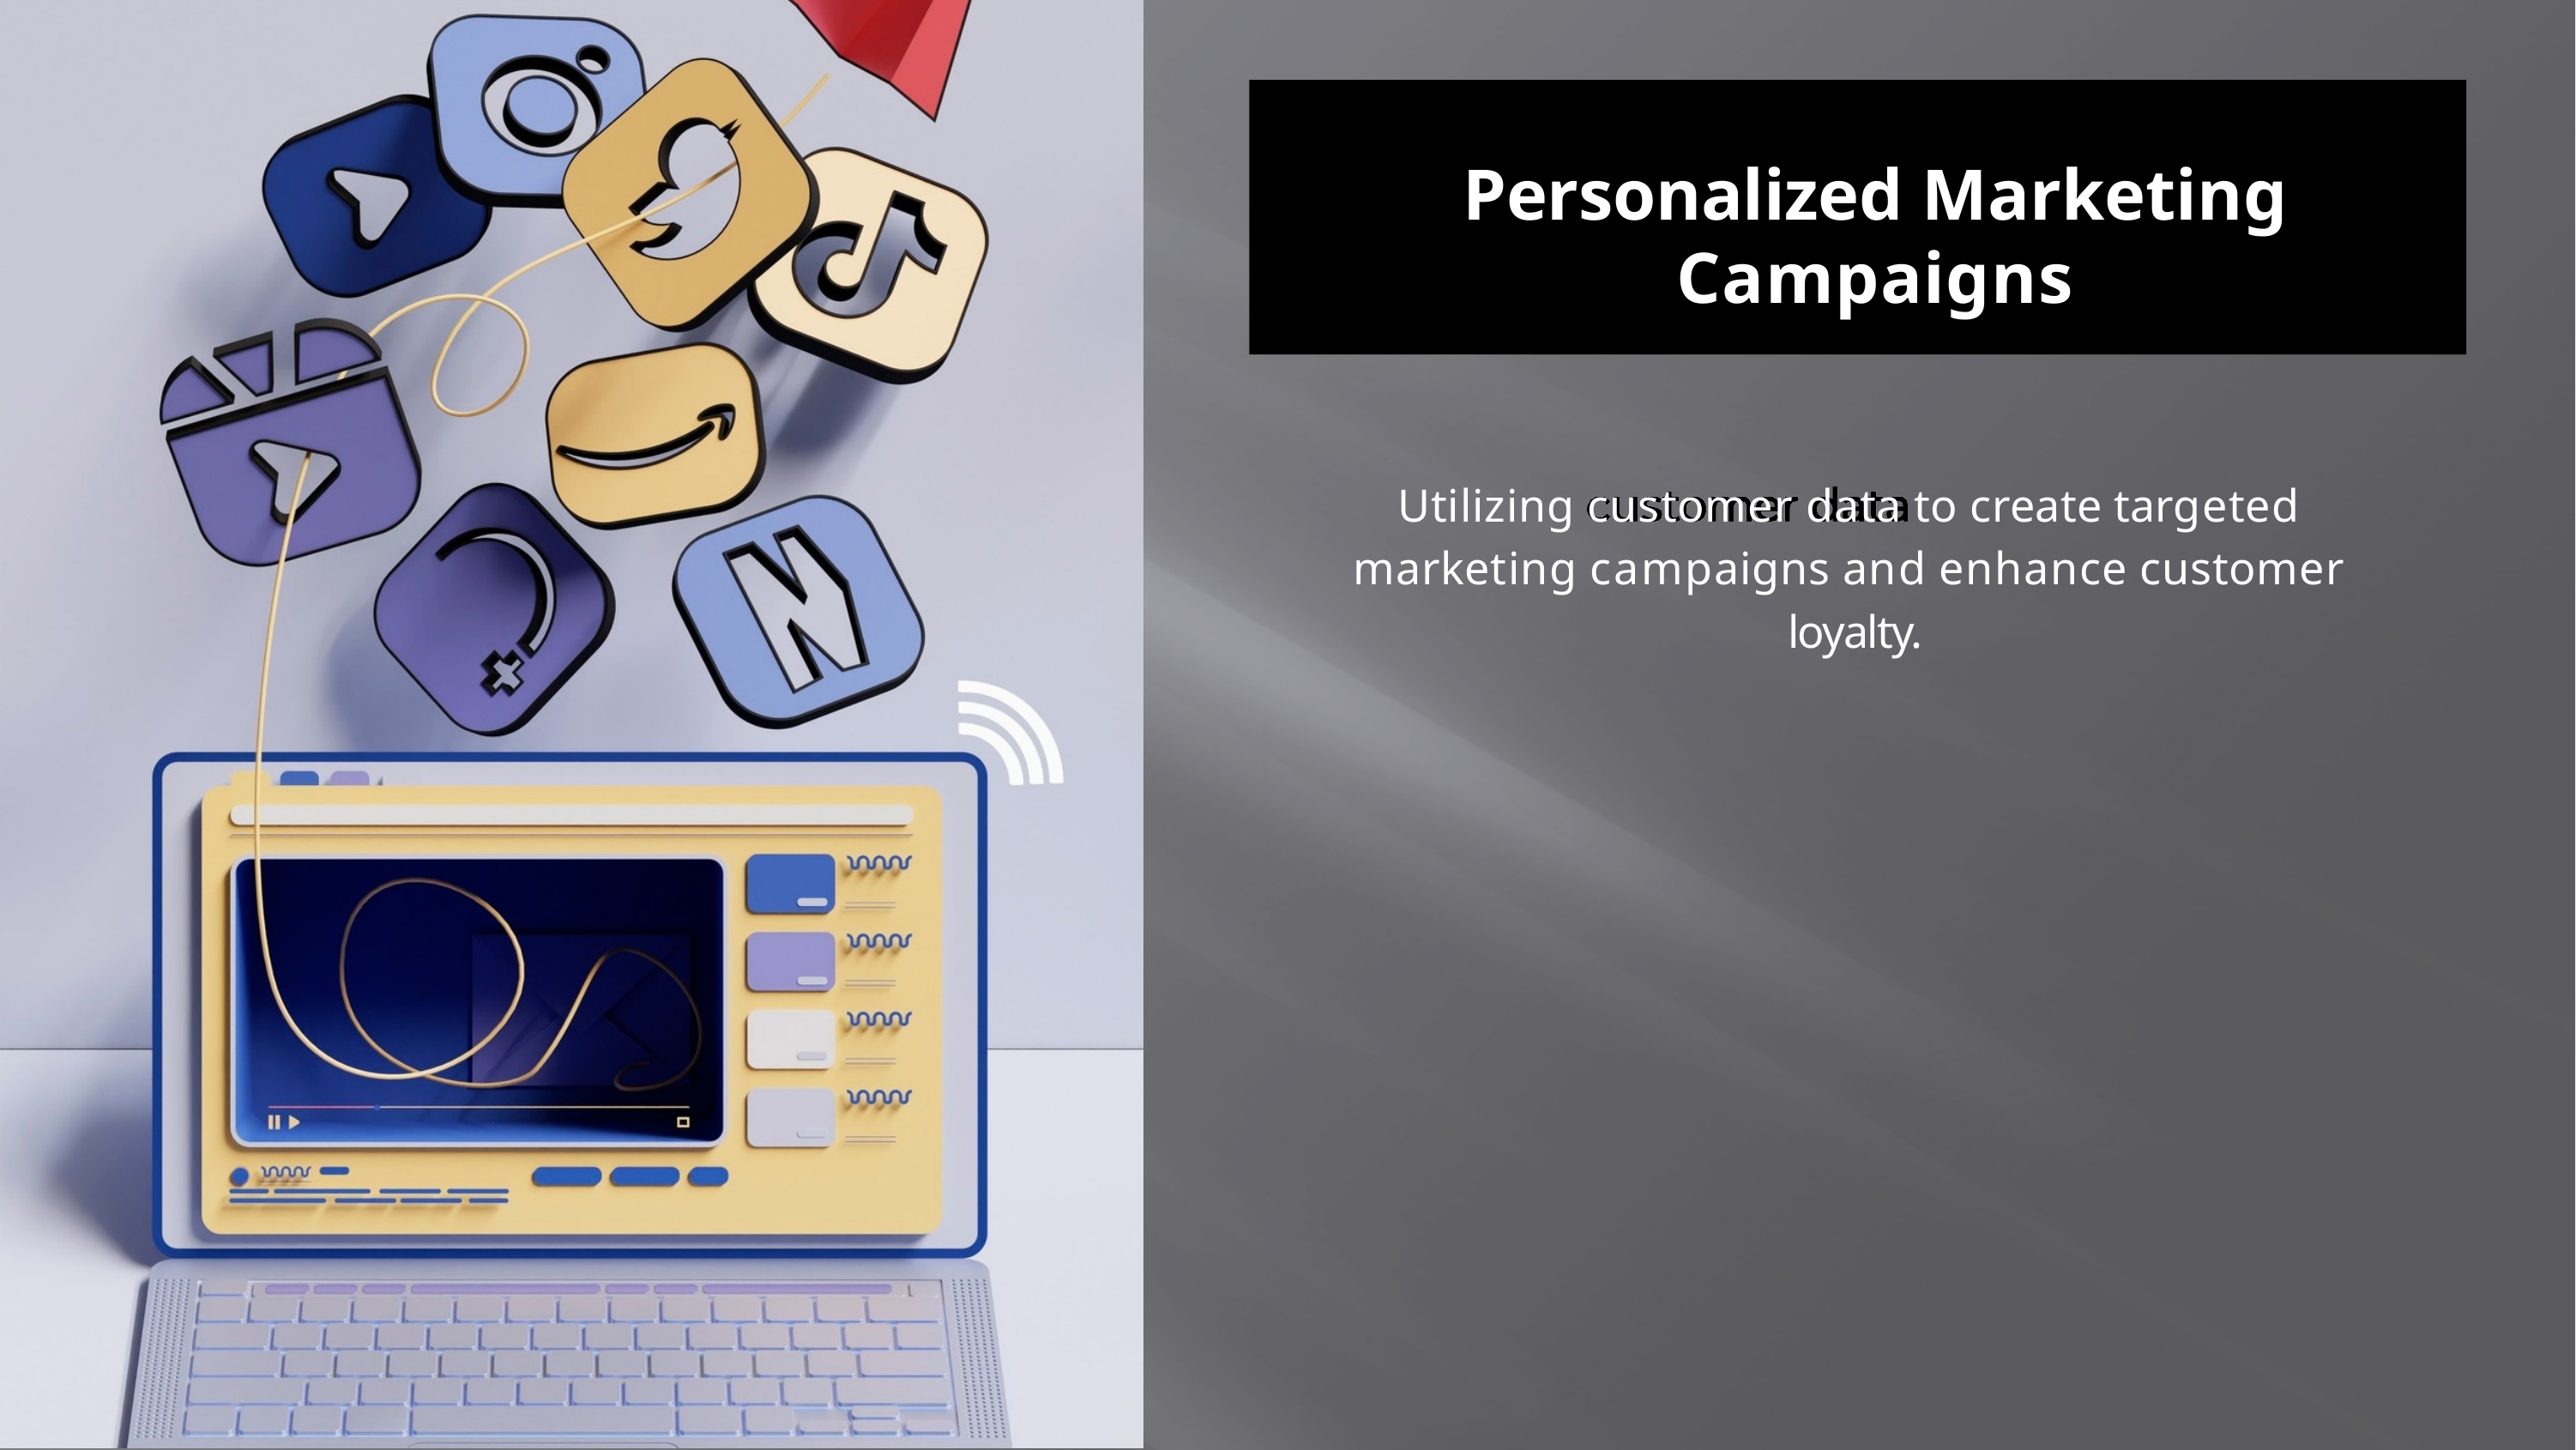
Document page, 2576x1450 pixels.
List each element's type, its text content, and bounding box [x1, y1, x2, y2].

picture [1587, 486, 1908, 523]
picture [0, 0, 1144, 1448]
text_box Utilizing customer data to create targeted marketing campaigns and enhance customer loyalty. [1343, 467, 2367, 657]
title Personalized Marketing Campaigns [1249, 80, 2467, 355]
